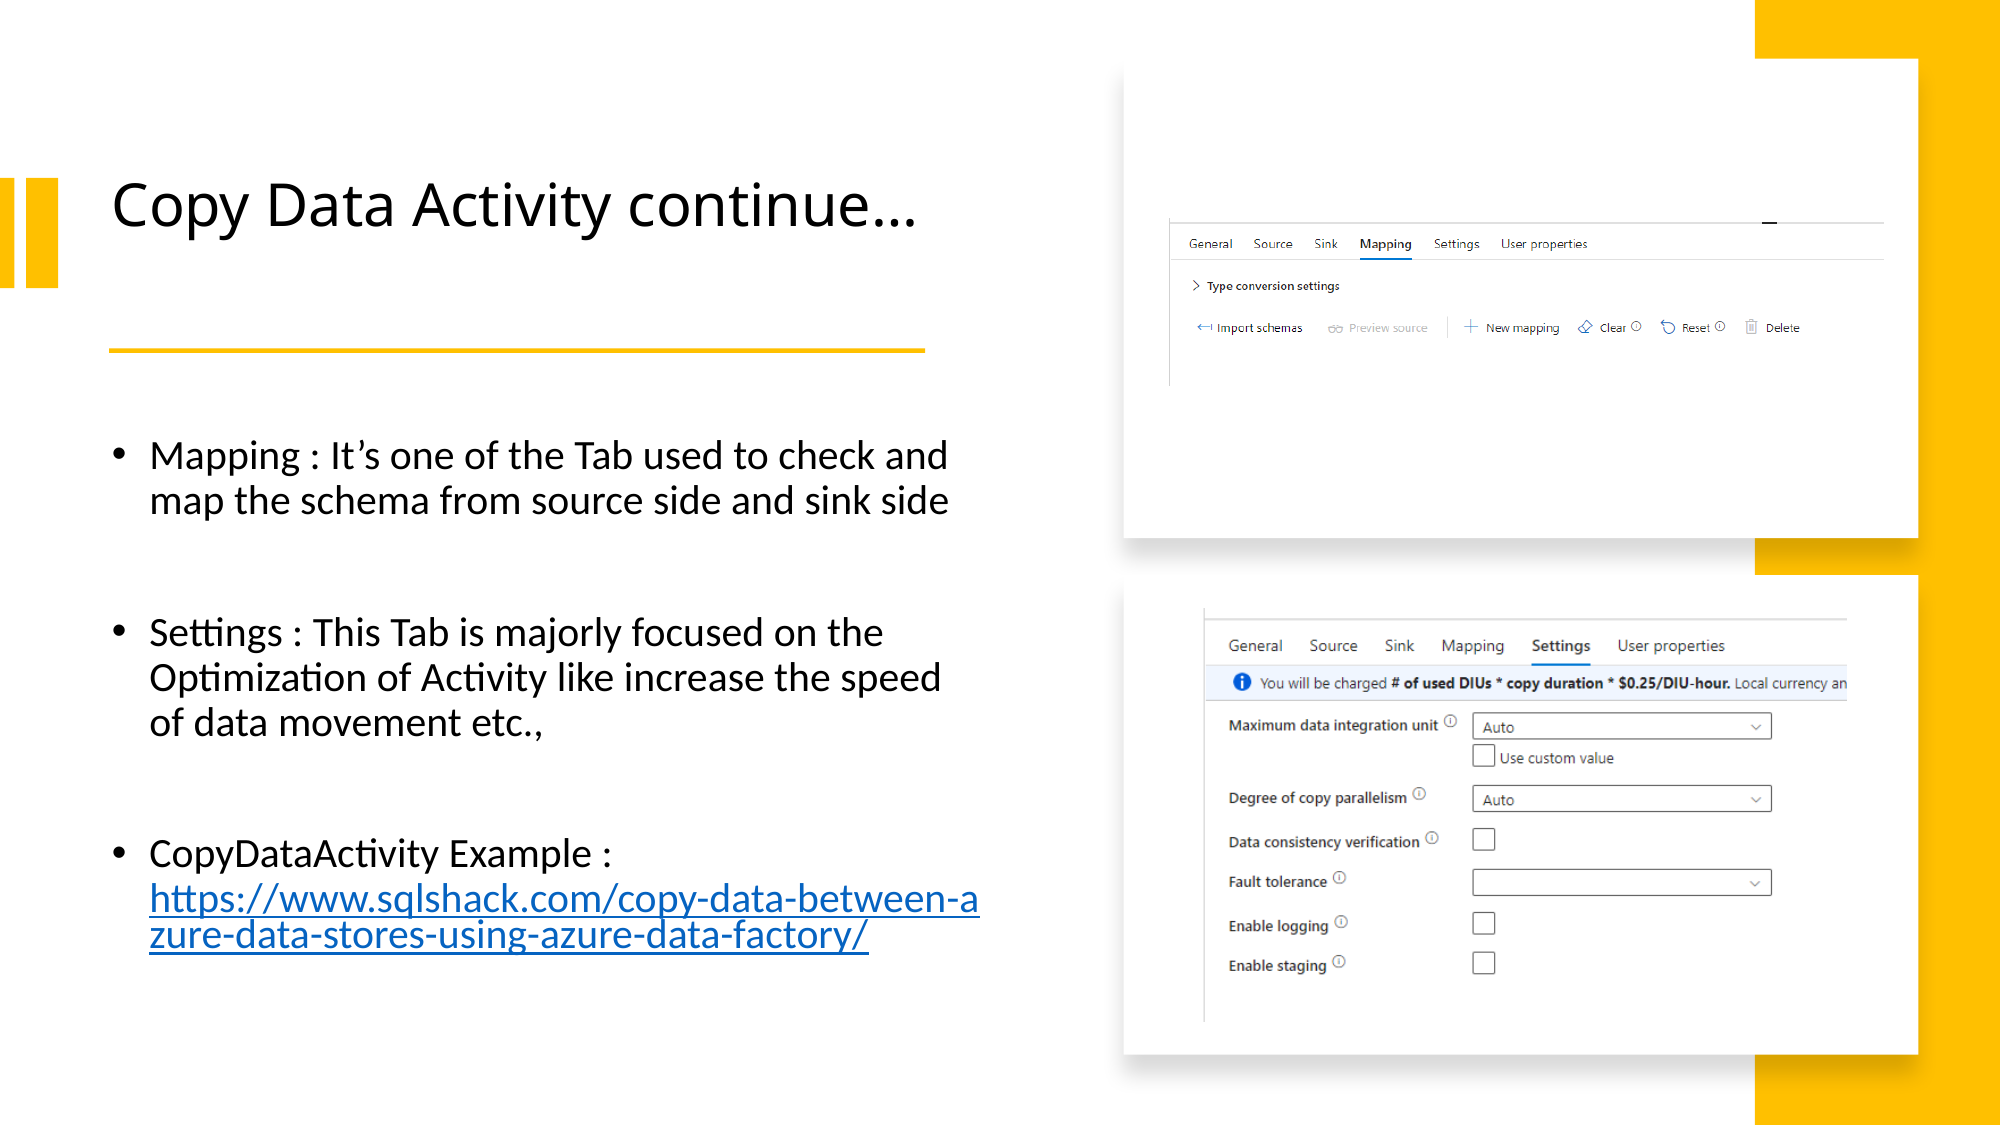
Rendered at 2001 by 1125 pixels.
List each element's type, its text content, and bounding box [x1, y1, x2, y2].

text_box [108, 347, 926, 354]
picture [1161, 218, 1884, 386]
text_box [1123, 58, 1919, 539]
text_box [1754, 0, 2000, 1125]
title Copy Data Activity continue… [96, 140, 963, 275]
text_box [1123, 574, 1919, 1056]
picture [1198, 608, 1847, 1022]
list Mapping : It’s one of the Tab used to check and map the schema from source side and sink side Settings : This Tab is majorly focused on the Optimization of Activity like increase the speed of data movement etc., CopyDataActivity Example : https://www.sqlshack.com/copy-data-between-azure-data-stores-using-azure-data-factory/ [96, 385, 1000, 1036]
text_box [0, 177, 59, 289]
text_box [0, 0, 1754, 1125]
